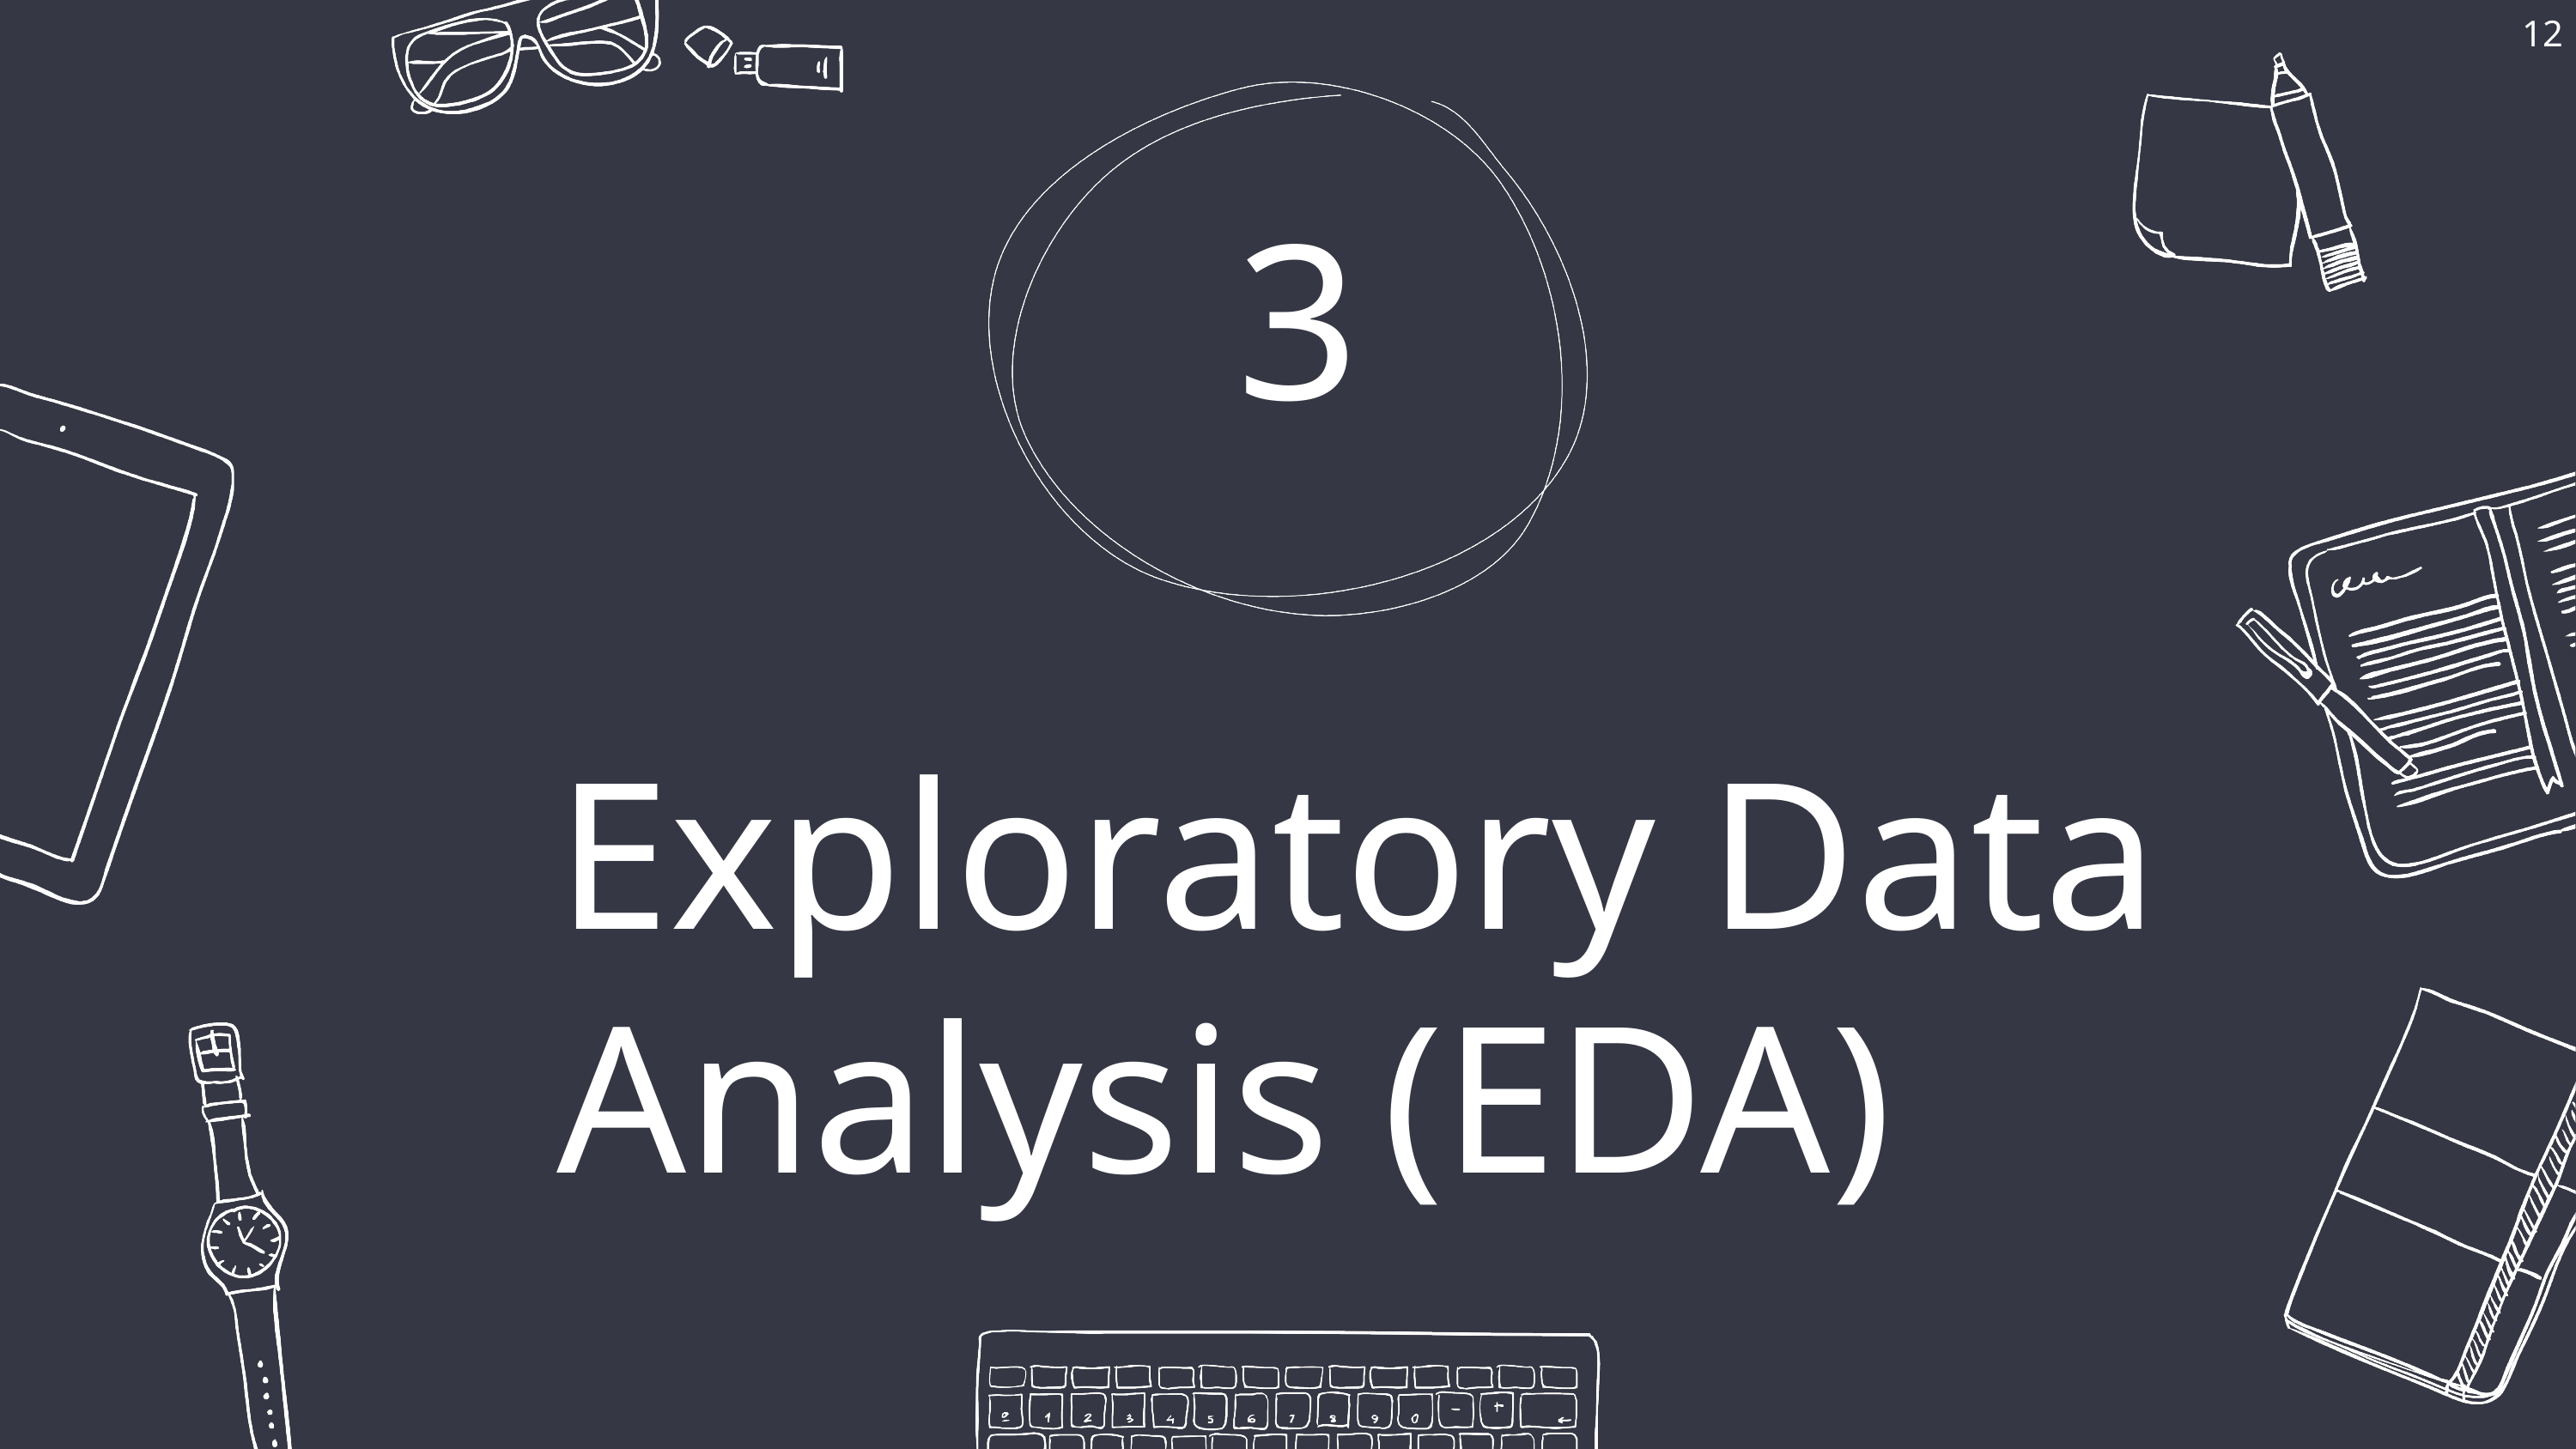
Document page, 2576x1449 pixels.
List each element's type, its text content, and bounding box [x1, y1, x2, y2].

text_box 12 [2477, 15, 2563, 55]
text_box Exploratory Data Analysis (EDA) [556, 725, 2311, 1214]
text_box [0, 384, 234, 905]
text_box [2132, 52, 2367, 292]
text_box [188, 1022, 292, 1449]
text_box [2283, 987, 2576, 1404]
text_box [987, 82, 1592, 621]
text_box [392, 0, 844, 114]
text_box [975, 1330, 1601, 1449]
text_box 3 [1236, 185, 1528, 443]
text_box [2235, 471, 2576, 879]
